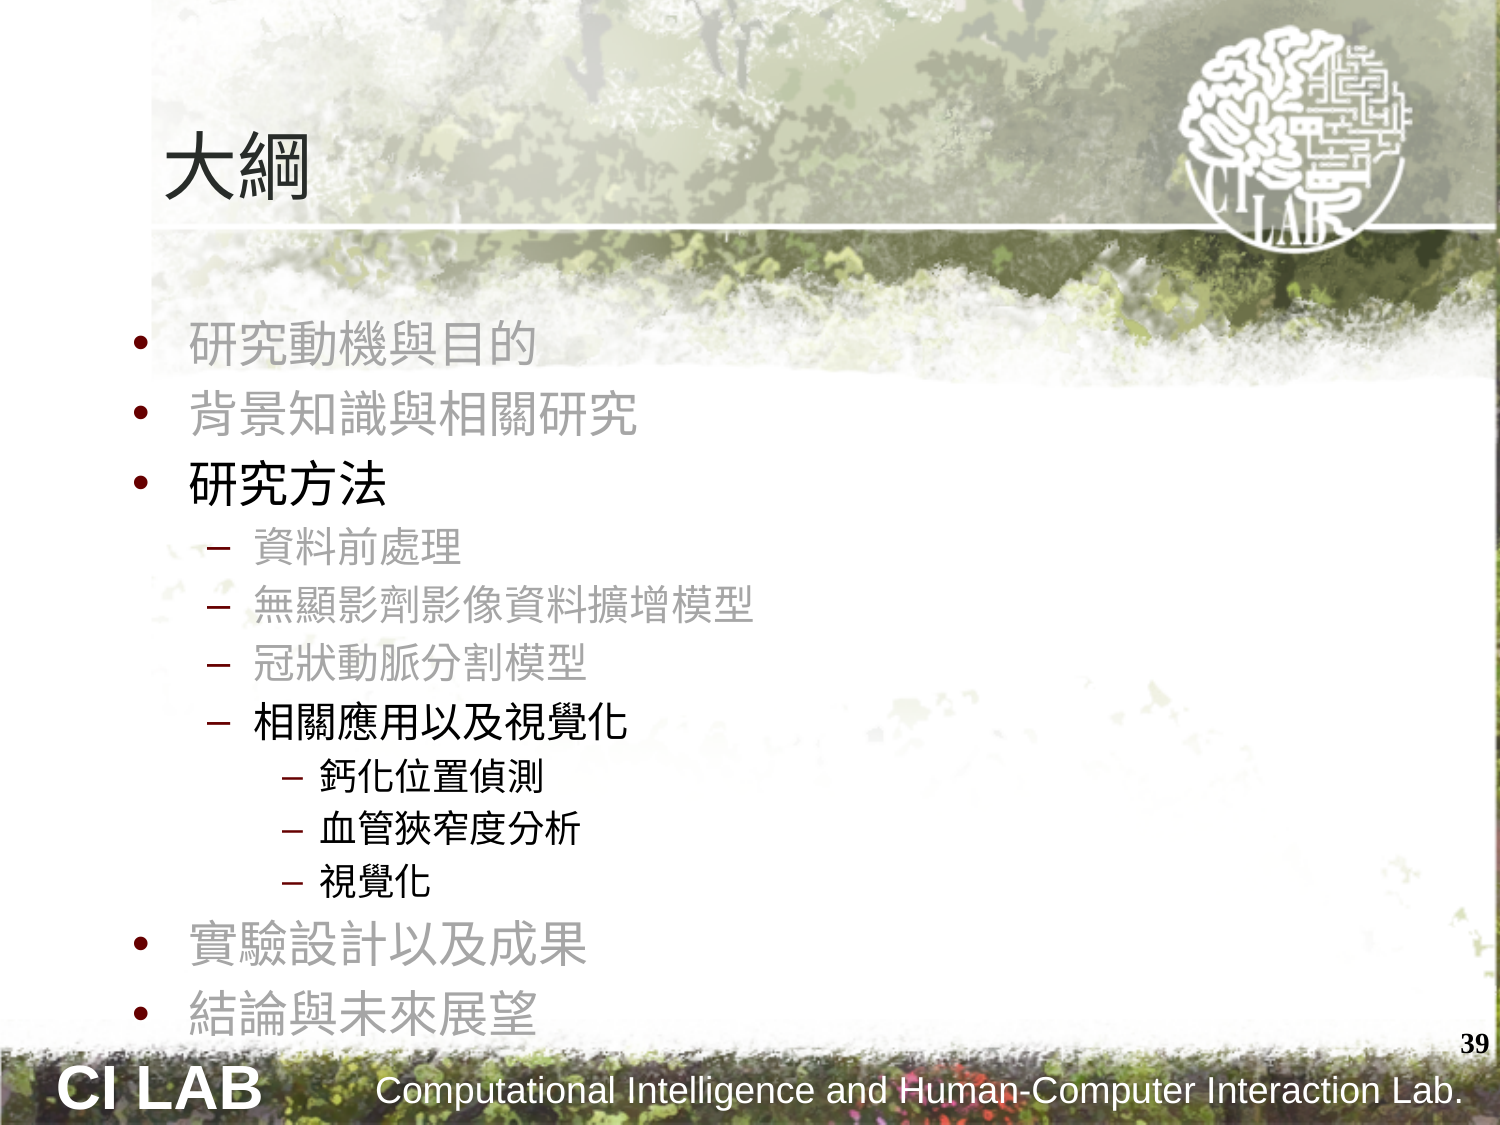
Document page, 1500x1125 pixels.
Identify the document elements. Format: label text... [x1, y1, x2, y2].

slide_number 39 [1426, 985, 1500, 1067]
list 研究動機與目的 背景知識與相關研究 研究方法 資料前處理 無顯影劑影像資料擴增模型 冠狀動脈分割模型 相關應用以及視覺化 鈣化位置偵測 血管狹窄度分析 視覺化 實驗設計以及成果 結論與未來展望 [117, 304, 1380, 961]
picture [0, 0, 1500, 1125]
title 大綱 [147, 31, 1448, 219]
